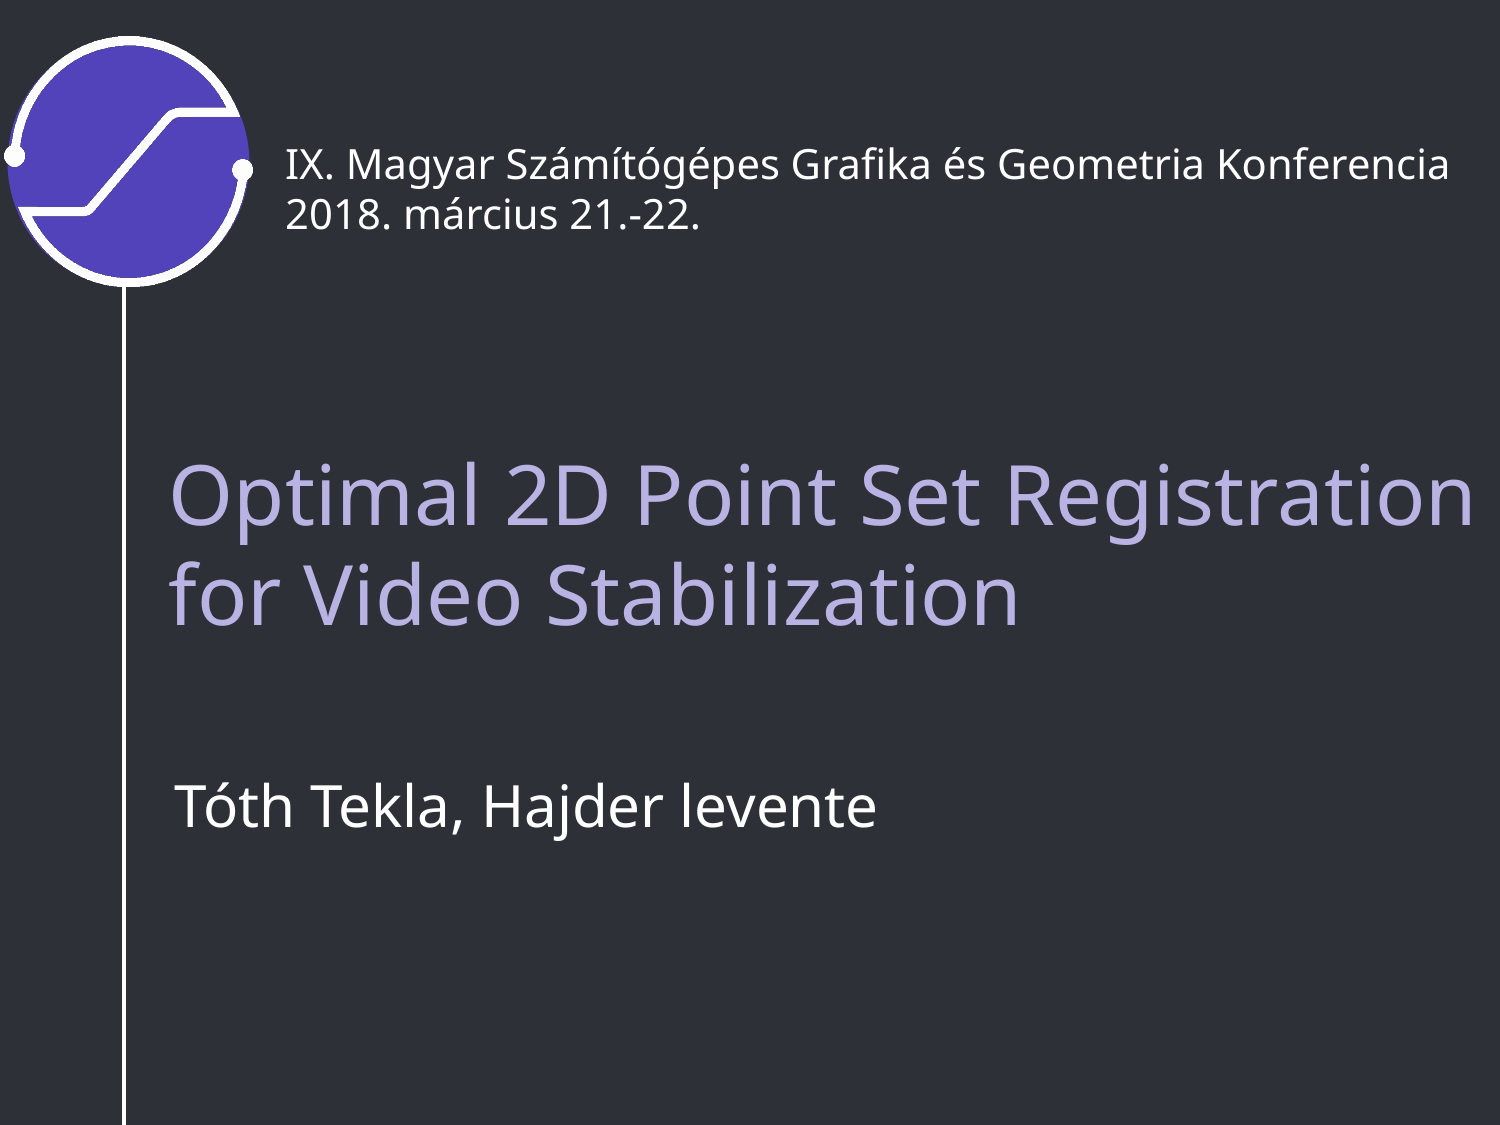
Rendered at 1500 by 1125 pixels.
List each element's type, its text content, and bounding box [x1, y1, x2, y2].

picture [3, 36, 253, 287]
subtitle Tóth Tekla, Hajder levente [153, 754, 928, 841]
text_box IX. Magyar Számítógépes Grafika és Geometria Konferencia 2018. március 21.-22. [263, 123, 1485, 201]
title Optimal 2D Point Set Registration for Video Stabilization [153, 445, 1500, 639]
